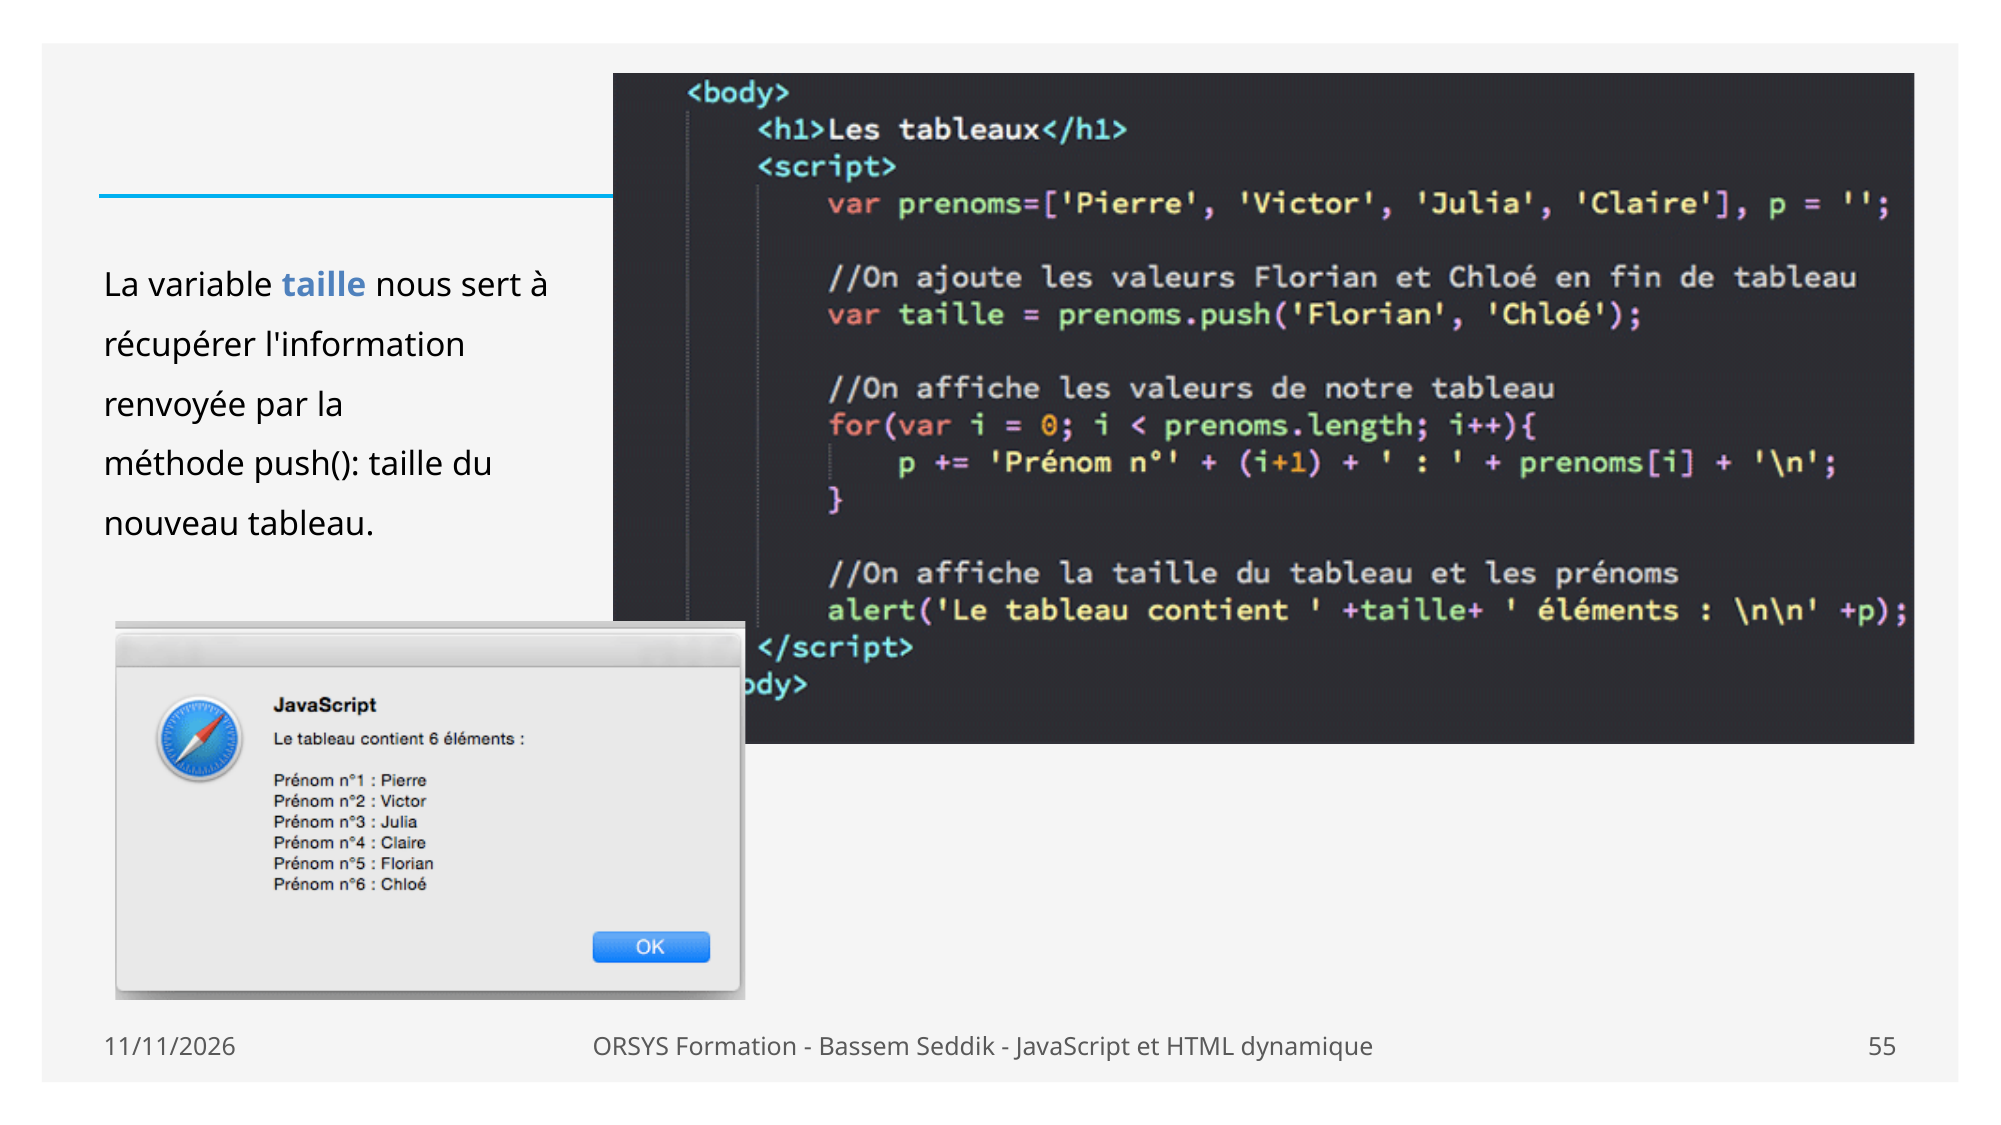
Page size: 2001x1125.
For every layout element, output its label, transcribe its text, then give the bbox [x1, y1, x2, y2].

list La variable taille nous sert à récupérer l'information renvoyée par la méthode push(): taille du nouveau tableau. [88, 235, 586, 982]
footer ORSYS Formation - Bassem Seddik - JavaScript et HTML dynamique [340, 1017, 1626, 1078]
picture [115, 73, 1915, 1000]
slide_number 55 [1626, 1017, 1912, 1078]
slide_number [88, 1017, 340, 1078]
